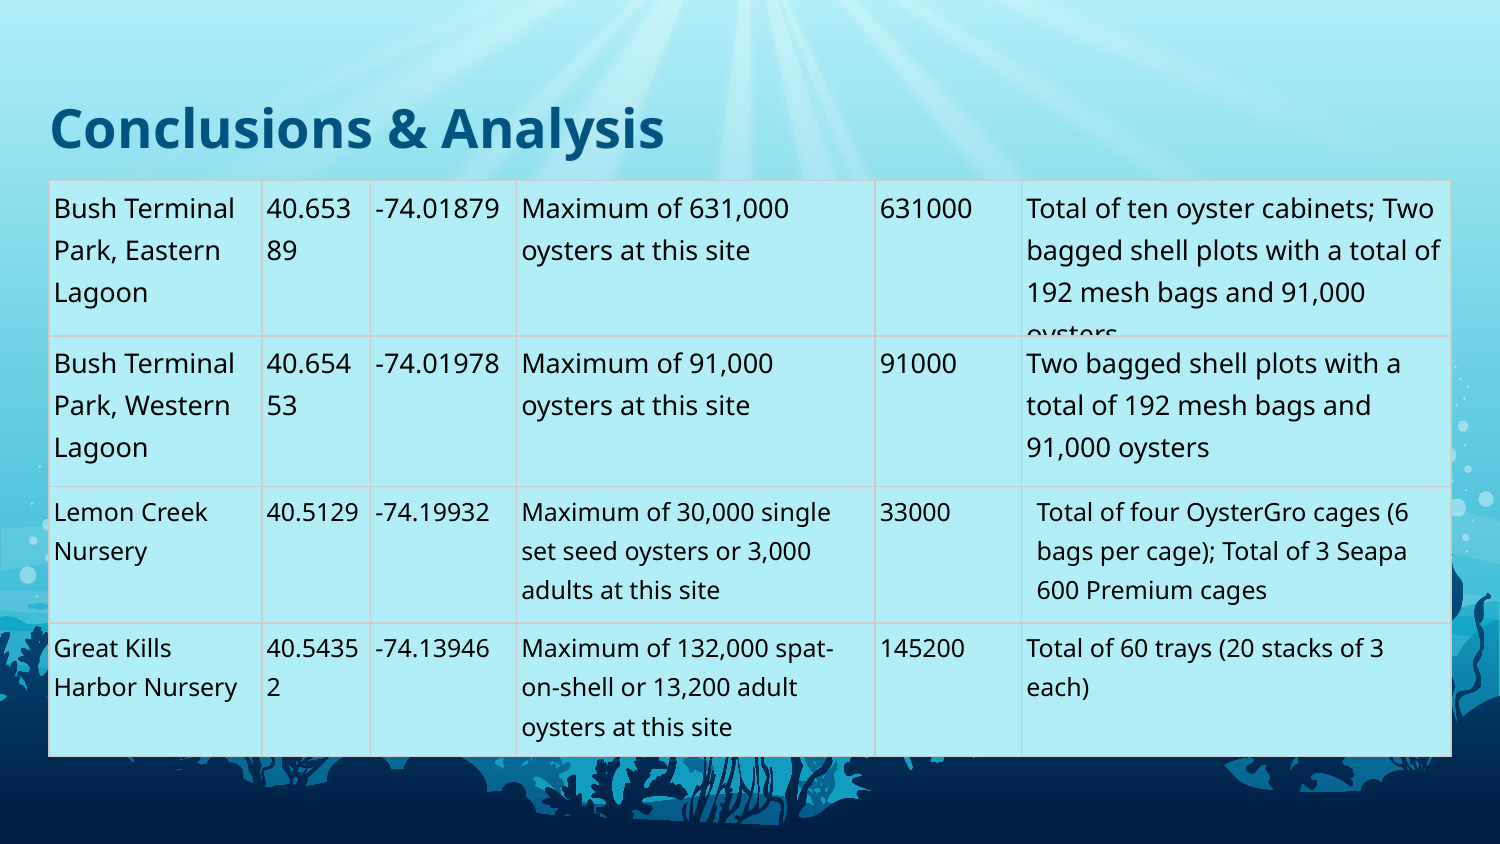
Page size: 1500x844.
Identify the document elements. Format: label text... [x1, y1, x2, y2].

table_cell Great Kills Harbor Nursery [50, 624, 261, 756]
table_cell 145200 [876, 624, 1021, 756]
table_header 631000 [876, 181, 1021, 335]
table_cell 40.5129 [263, 487, 370, 622]
table_cell -74.19932 [371, 487, 516, 622]
table_header 40.65389 [263, 181, 370, 335]
table_cell Maximum of 91,000 oysters at this site [517, 337, 874, 486]
table_cell -74.13946 [371, 624, 516, 756]
table_cell -74.01978 [371, 337, 516, 486]
table_cell Two bagged shell plots with a total of 192 mesh bags and 91,000 oysters [1022, 337, 1450, 486]
table_cell 40.65453 [263, 337, 370, 486]
table_header Bush Terminal Park, Eastern Lagoon [50, 181, 261, 335]
table_cell Lemon Creek Nursery [50, 487, 261, 622]
text_box Conclusions & Analysis [34, 47, 1466, 175]
table_header -74.01879 [371, 181, 516, 335]
table_cell Maximum of 30,000 single set seed oysters or 3,000 adults at this site [517, 487, 874, 622]
table_cell 33000 [876, 487, 1021, 622]
table_cell Total of four OysterGro cages (6 bags per cage); Total of 3 Seapa 600 Premium cages [1022, 487, 1450, 622]
table_cell 40.54352 [263, 624, 370, 756]
table_header Total of ten oyster cabinets; Two bagged shell plots with a total of 192 mesh bags and 91,000 oysters [1022, 181, 1450, 335]
table_cell Bush Terminal Park, Western Lagoon [50, 337, 261, 486]
table_cell Maximum of 132,000 spat-on-shell or 13,200 adult oysters at this site [517, 624, 874, 756]
table_header Maximum of 631,000 oysters at this site [517, 181, 874, 335]
table_cell 91000 [876, 337, 1021, 486]
table_cell Total of 60 trays (20 stacks of 3 each) [1022, 624, 1450, 756]
